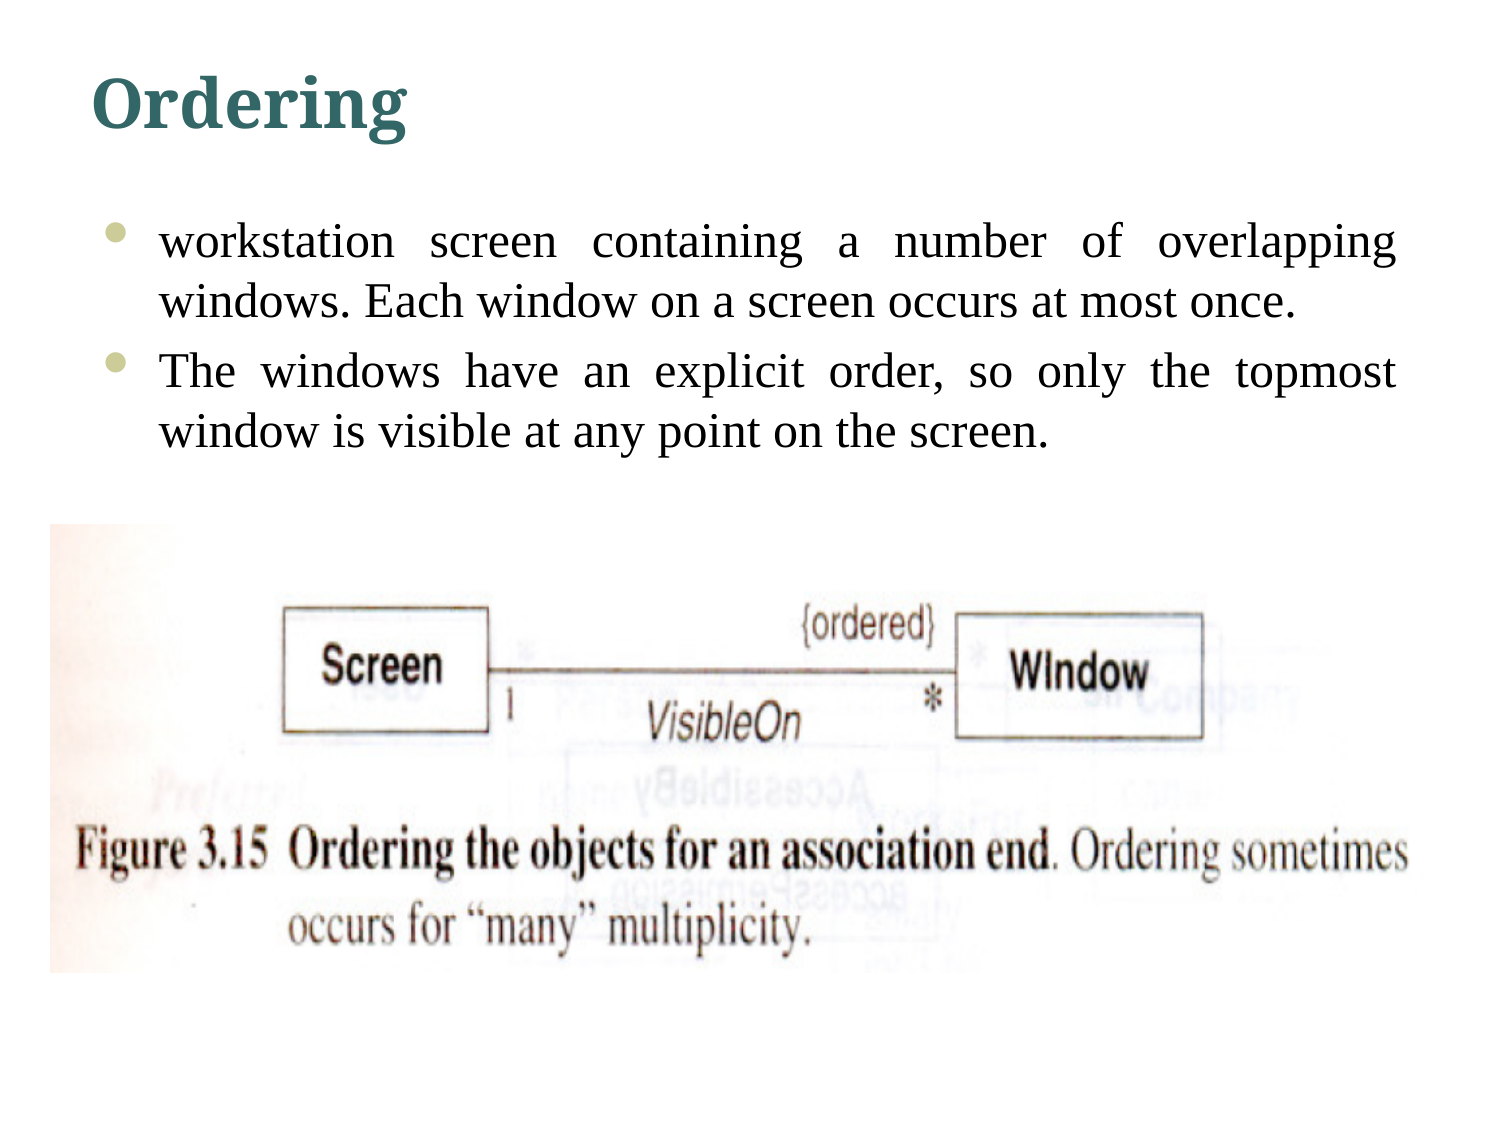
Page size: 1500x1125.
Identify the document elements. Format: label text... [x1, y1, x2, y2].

title Ordering [75, 0, 1338, 150]
picture [49, 524, 1446, 973]
list workstation screen containing a number of overlapping windows. Each window on a screen occurs at most once. The windows have an explicit order, so only the topmost window is visible at any point on the screen. [87, 200, 1413, 523]
